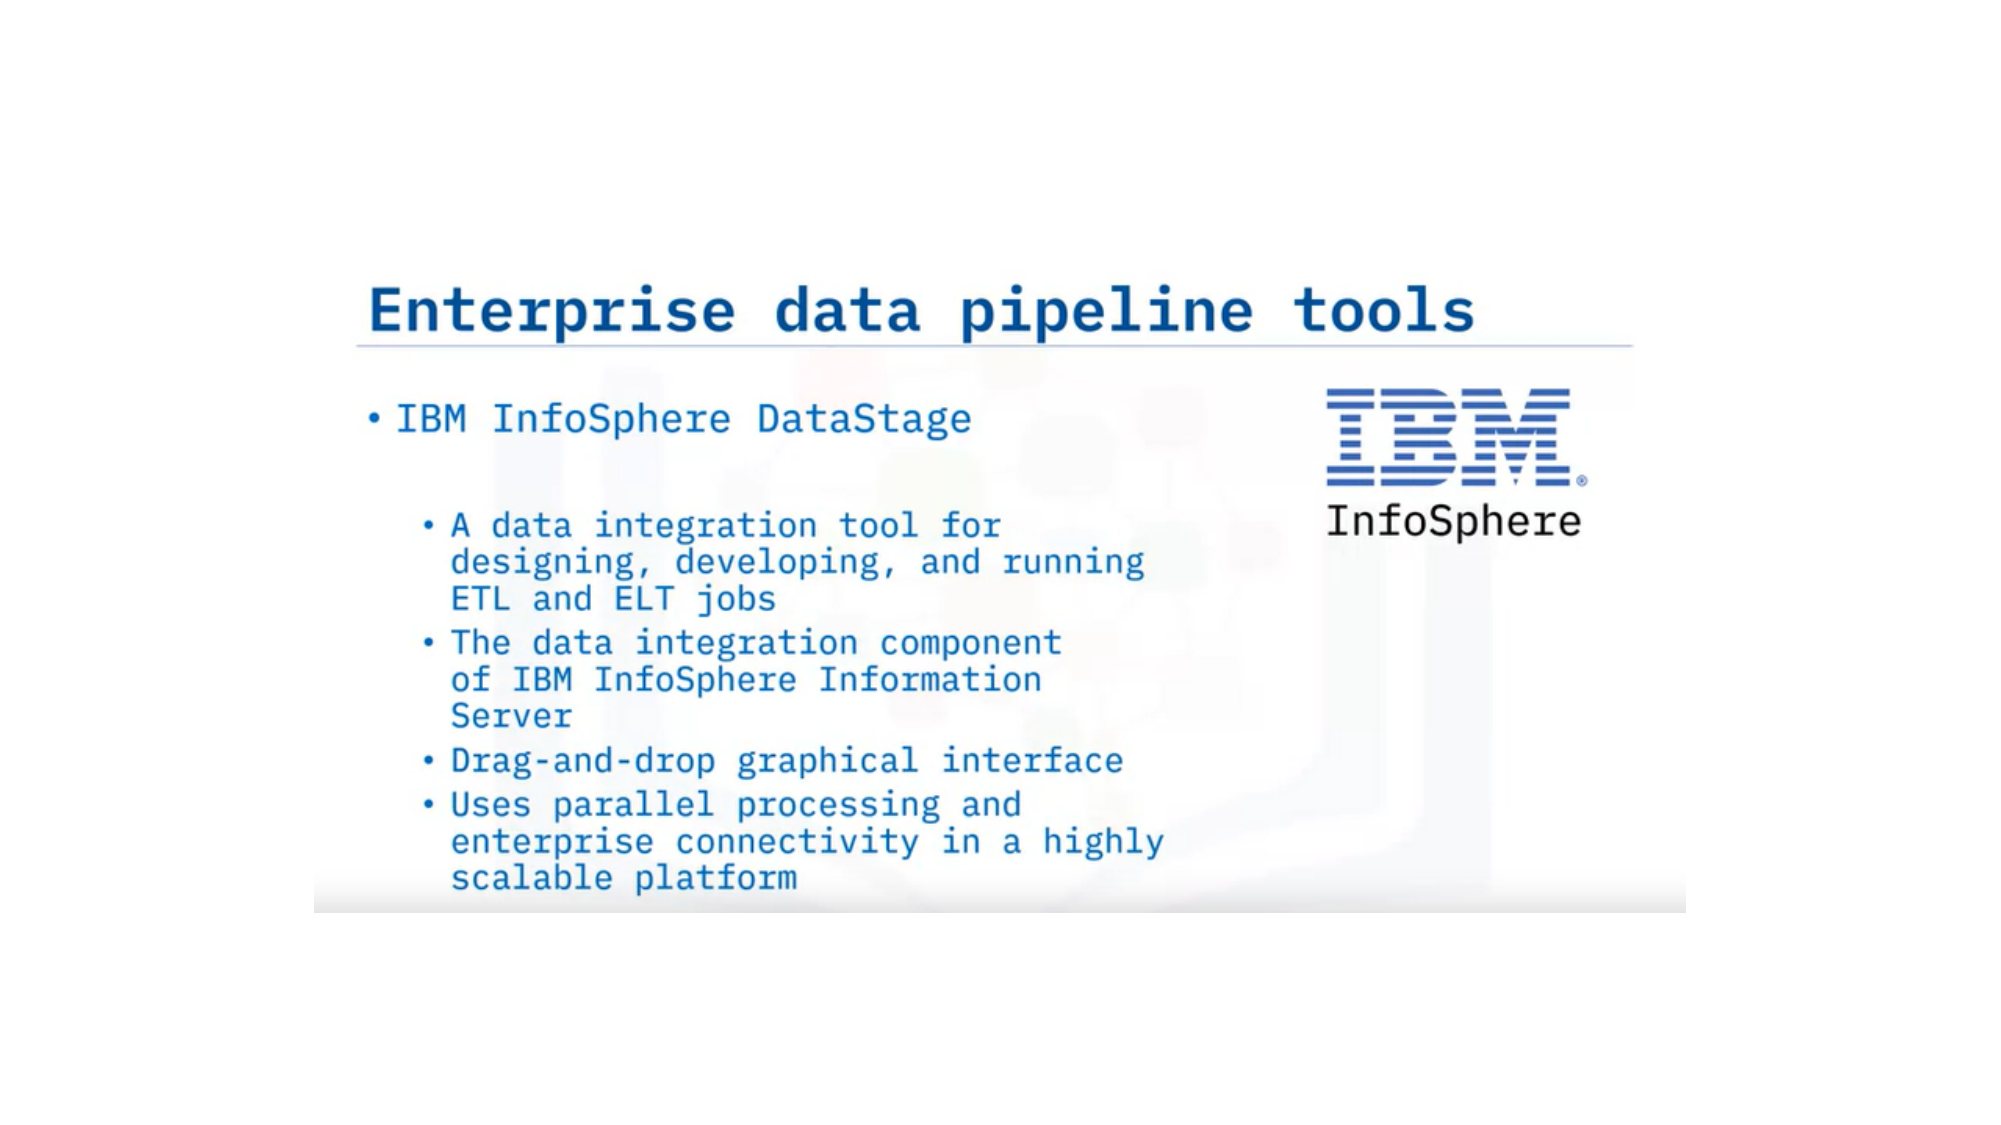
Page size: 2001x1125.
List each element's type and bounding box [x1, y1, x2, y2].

picture [314, 212, 1686, 913]
